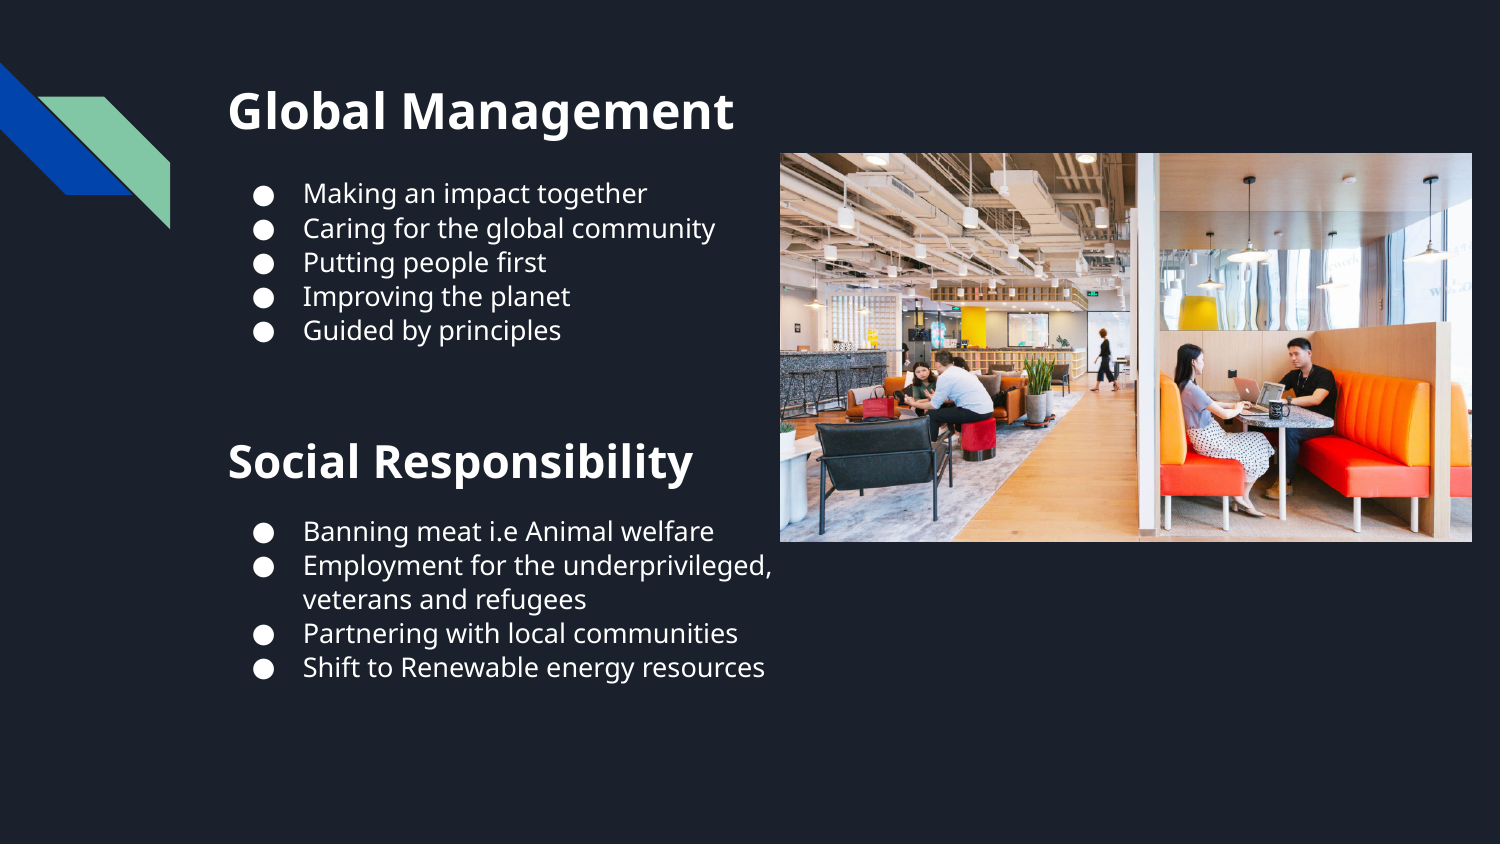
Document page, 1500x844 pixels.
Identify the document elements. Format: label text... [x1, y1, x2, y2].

picture [780, 153, 1472, 542]
title Global Management [212, 64, 1368, 160]
list Making an impact together Caring for the global community Putting people first Improving the planet Guided by principles Social Responsibility Banning meat i.e Animal welfare Employment for the underprivileged, veterans and refugees Partnering with local communities Shift to Renewable energy resources [212, 160, 820, 735]
